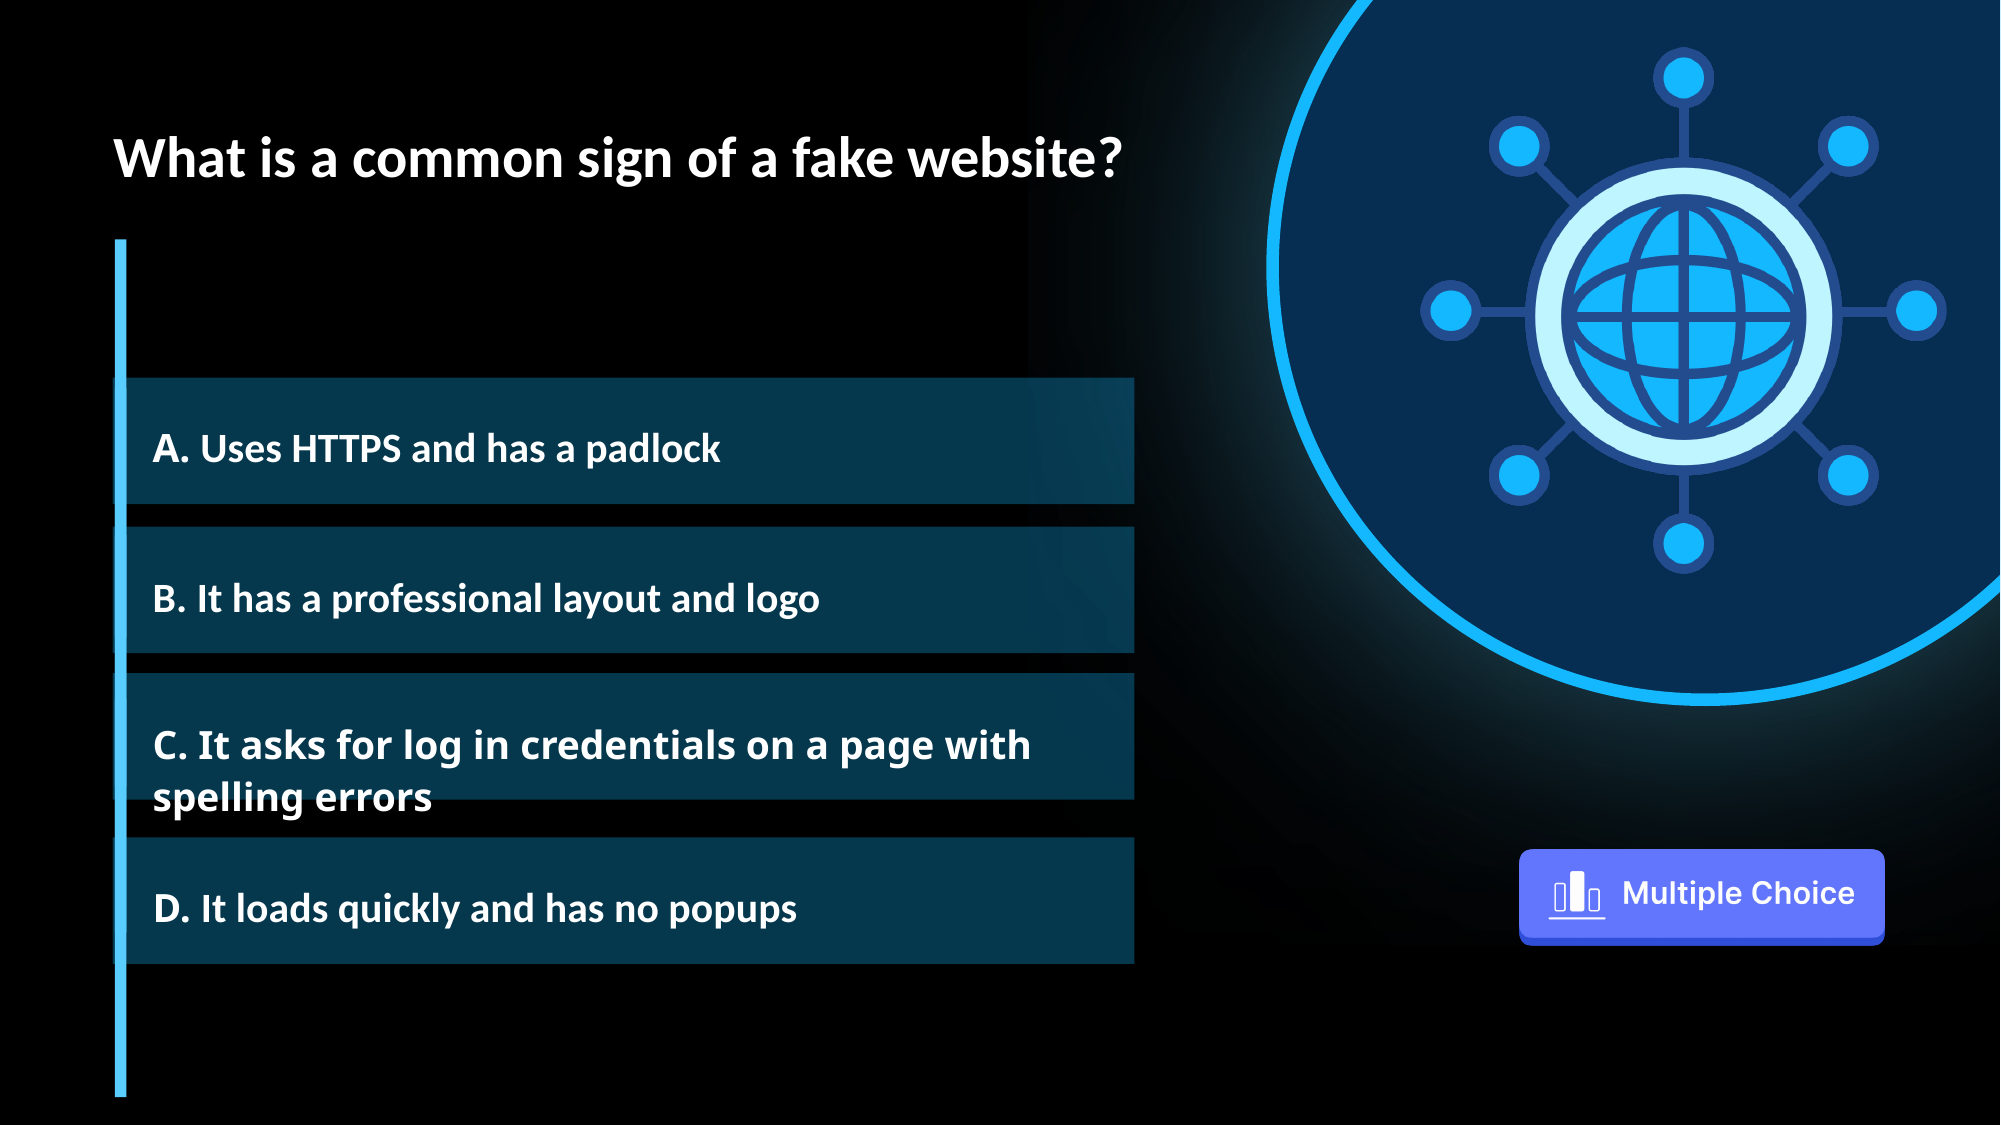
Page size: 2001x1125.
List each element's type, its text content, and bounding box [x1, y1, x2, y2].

text_box C. It asks for log in credentials on a page with spelling errors [152, 808, 1097, 819]
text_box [112, 837, 1135, 965]
picture [1519, 849, 1885, 946]
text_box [112, 377, 1135, 505]
text_box What is a common sign of a fake website? [113, 118, 1136, 189]
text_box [112, 526, 1135, 654]
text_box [112, 672, 1135, 800]
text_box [1272, 0, 2000, 700]
text_box [1027, 0, 2000, 945]
